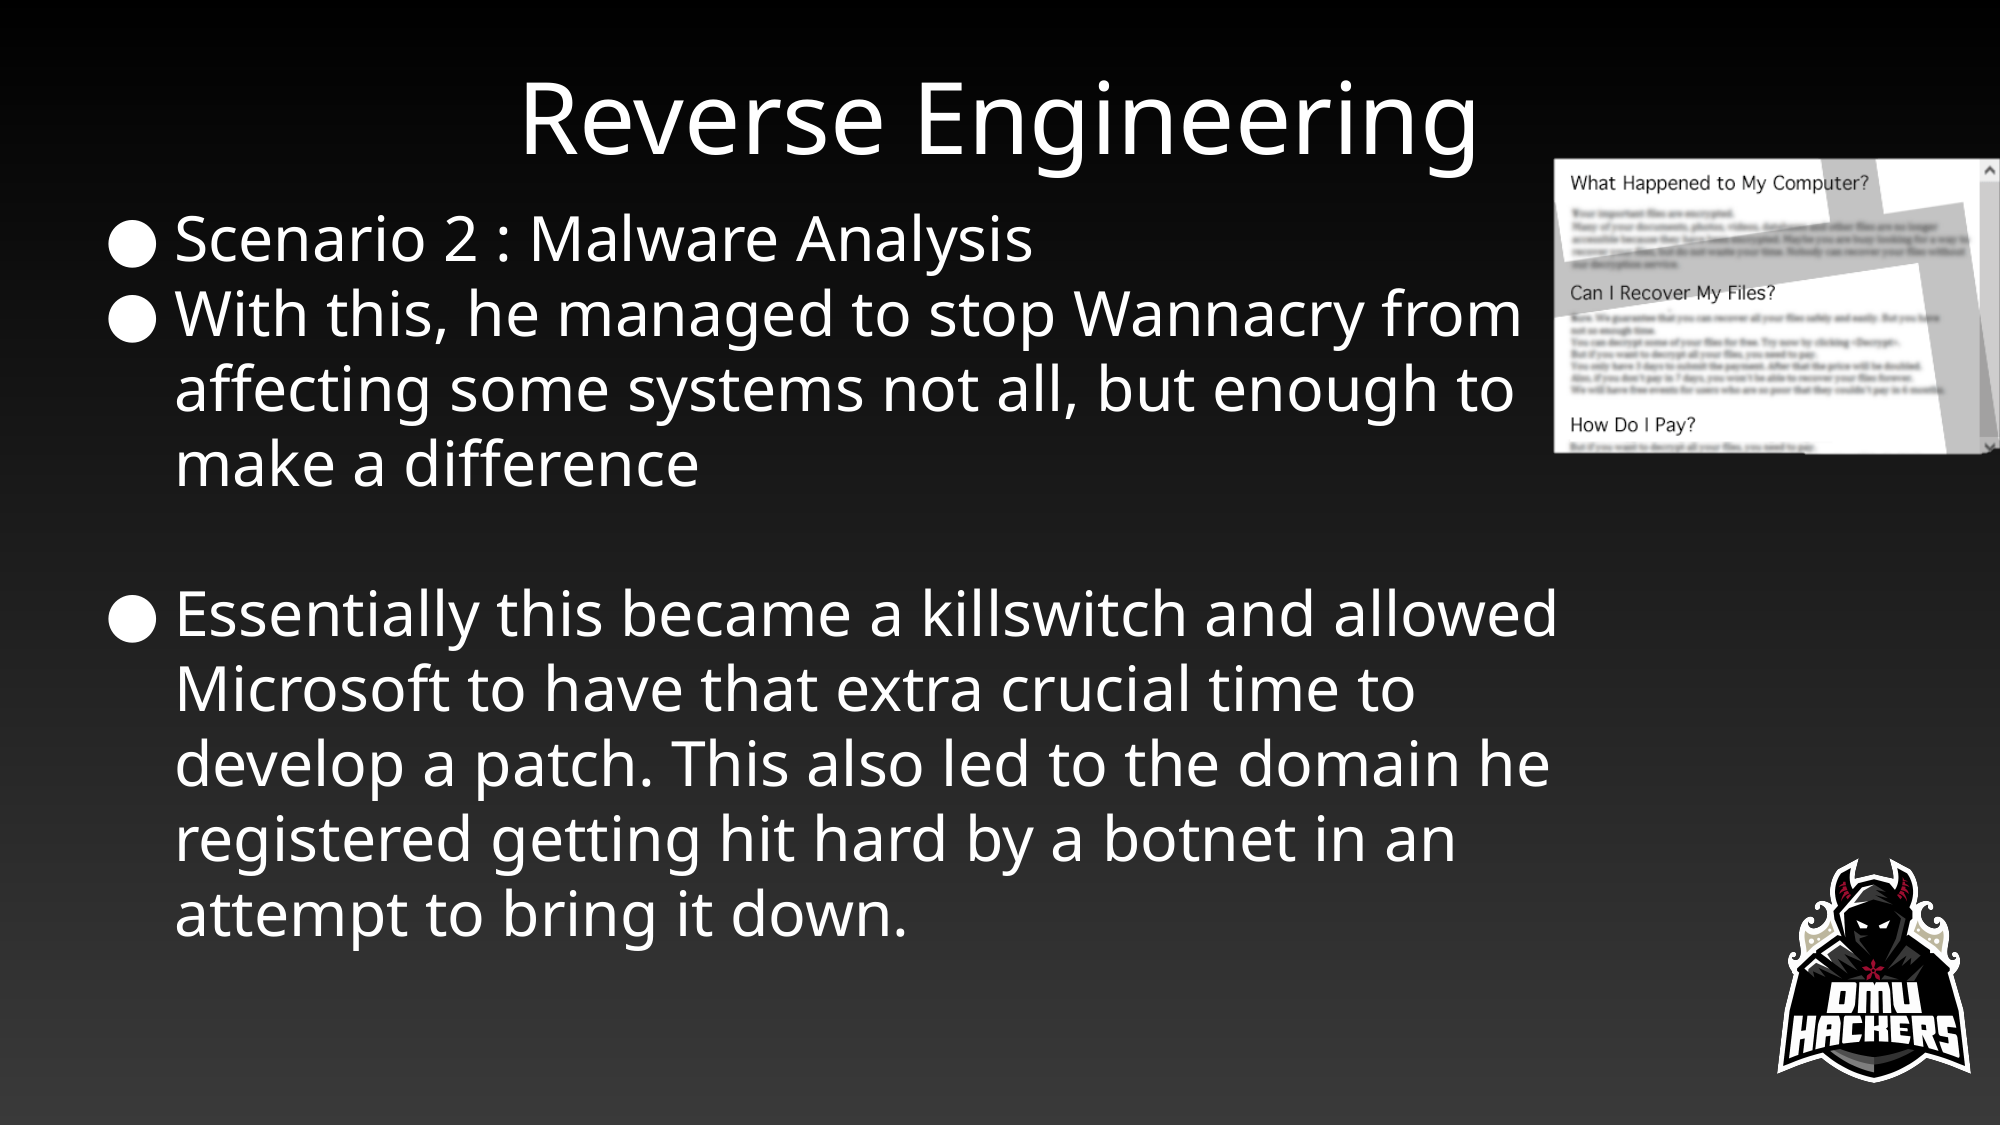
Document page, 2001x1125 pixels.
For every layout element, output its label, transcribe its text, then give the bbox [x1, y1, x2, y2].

picture [1315, 42, 2000, 500]
picture [1777, 858, 1971, 1083]
text_box Scenario 2 : Malware Analysis With this, he managed to stop Wannacry from affecting some systems not all, but enough to make a difference Essentially this became a killswitch and allowed Microsoft to have that extra crucial time to develop a patch. This also led to the domain he registered getting hit hard by a botnet in an attempt to bring it down. [84, 184, 1595, 984]
text_box Reverse Engineering [31, 23, 1969, 206]
